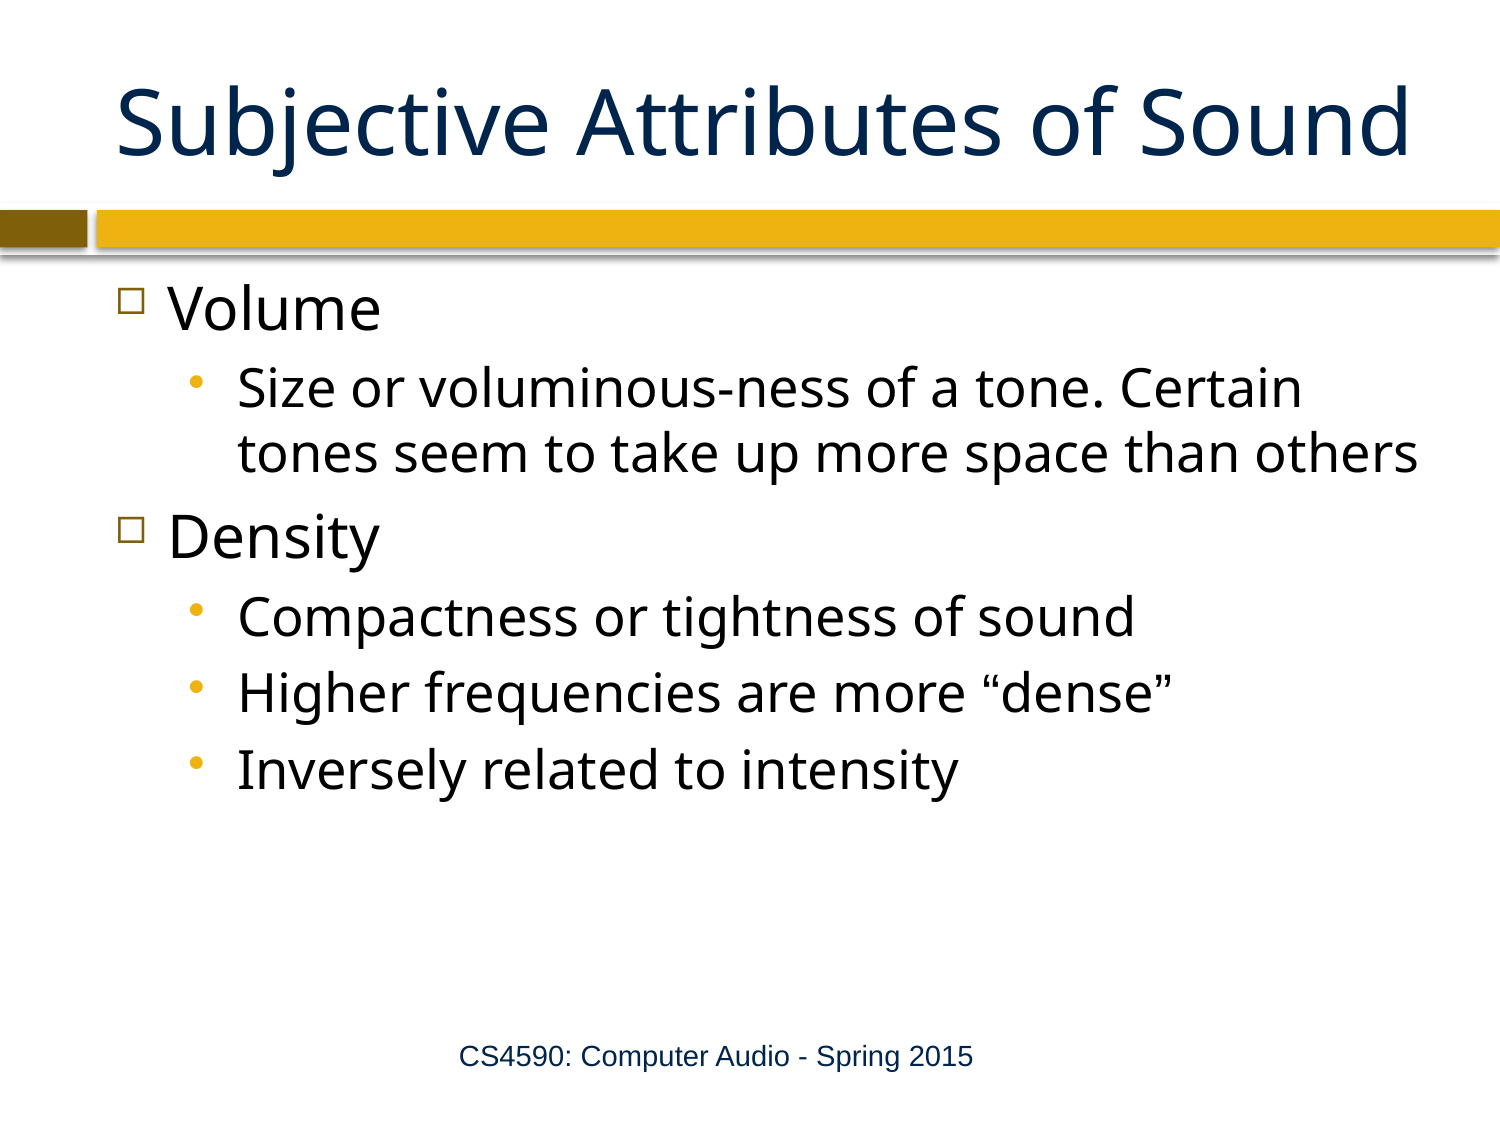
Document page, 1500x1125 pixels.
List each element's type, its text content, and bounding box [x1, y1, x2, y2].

footer CS4590: Computer Audio - Spring 2015 [99, 1024, 990, 1085]
list Volume Size or voluminous-ness of a tone. Certain tones seem to take up more space than others Density Compactness or tightness of sound Higher frequencies are more “dense” Inversely related to intensity [100, 262, 1438, 1000]
title Subjective Attributes of Sound [100, 37, 1438, 200]
